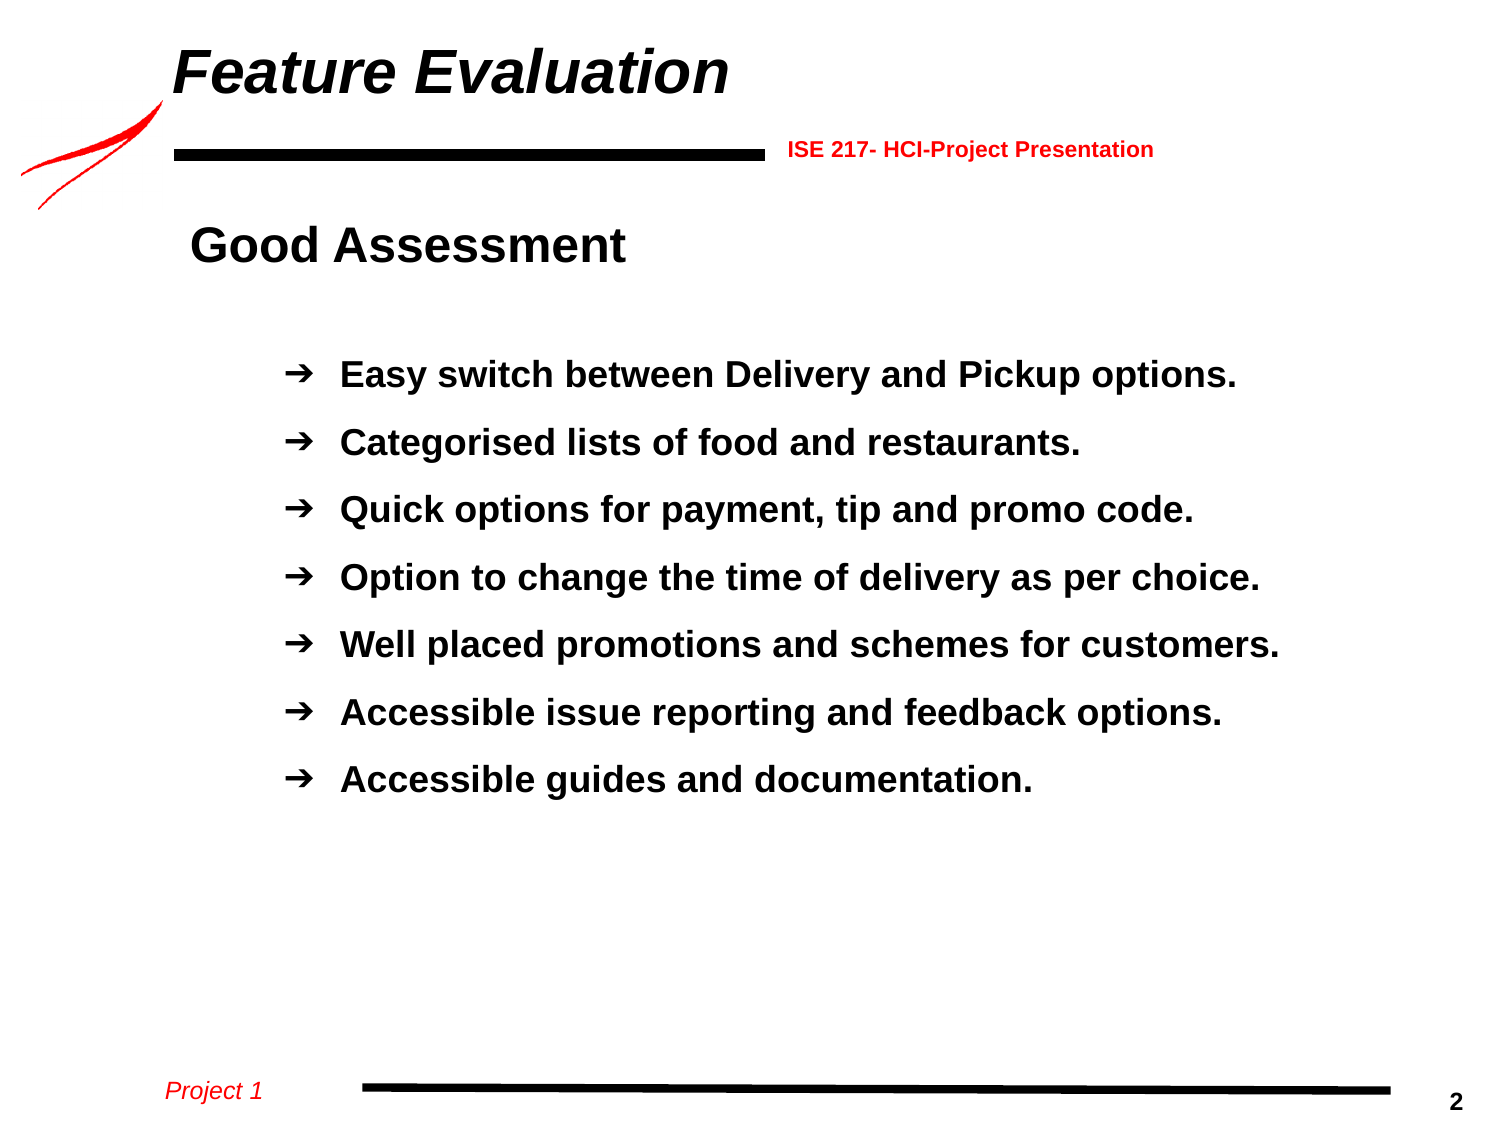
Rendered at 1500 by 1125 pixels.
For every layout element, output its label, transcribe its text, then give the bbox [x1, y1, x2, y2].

list Good Assessment Easy switch between Delivery and Pickup options. Categorised lists of food and restaurants. Quick options for payment, tip and promo code. Option to change the time of delivery as per choice. Well placed promotions and schemes for customers. Accessible issue reporting and feedback options. Accessible guides and documentation. [174, 212, 1400, 1038]
picture [21, 100, 163, 210]
title Feature Evaluation [157, 14, 1383, 133]
